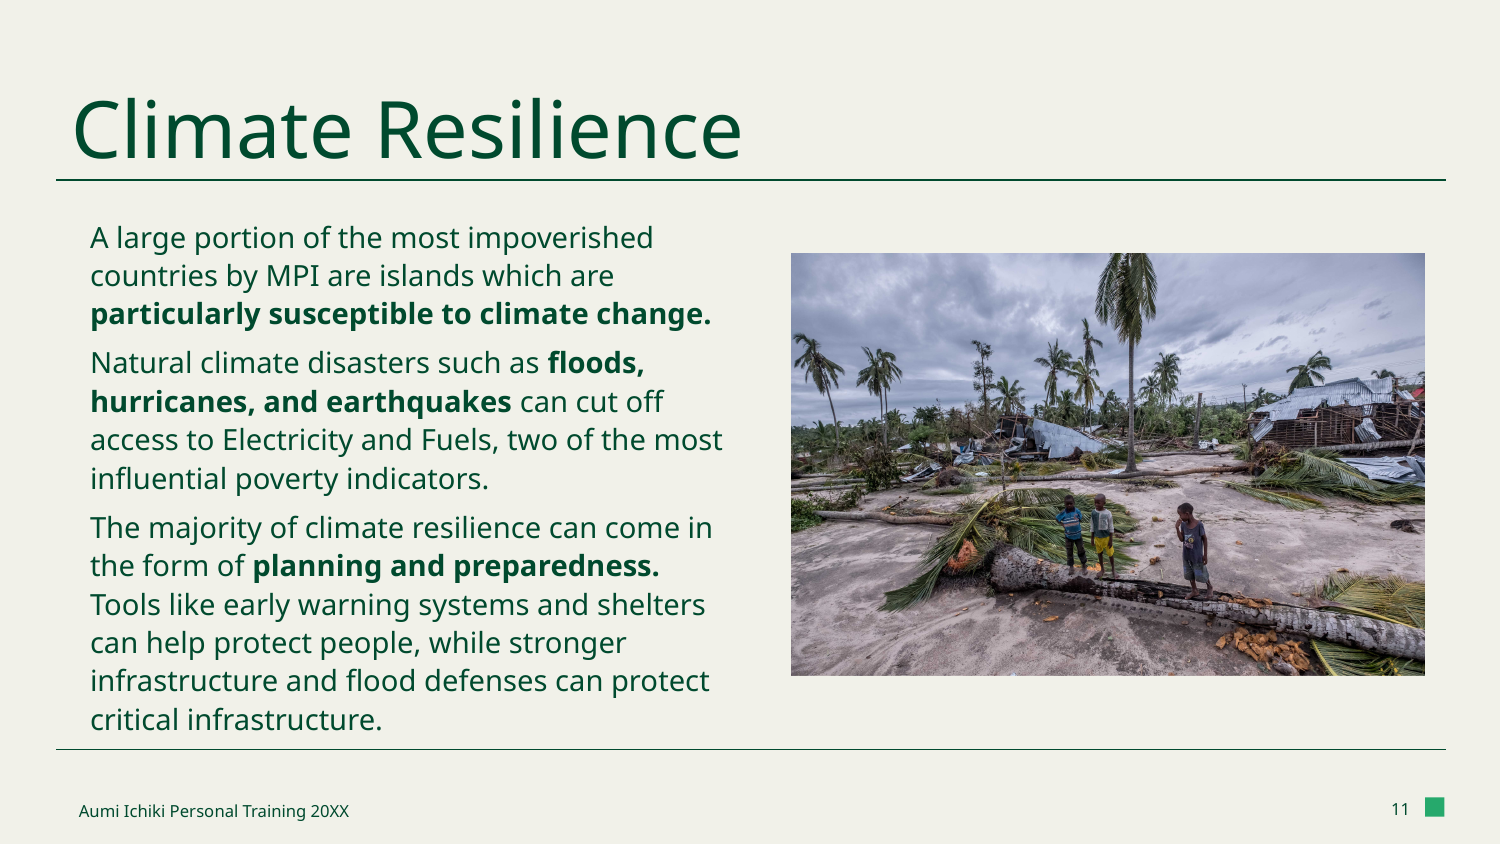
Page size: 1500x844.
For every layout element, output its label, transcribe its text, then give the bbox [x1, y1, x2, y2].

picture [791, 253, 1426, 677]
title Climate Resilience [56, 75, 1444, 179]
list A large portion of the most impoverished countries by MPI are islands which are particularly susceptible to climate change. Natural climate disasters such as floods, hurricanes, and earthquakes can cut off access to Electricity and Fuels, two of the most influential poverty indicators. The majority of climate resilience can come in the form of planning and preparedness. Tools like early warning systems and shelters can help protect people, while stronger infrastructure and flood defenses can protect critical infrastructure. [75, 200, 750, 485]
slide_number ‹#› [1350, 787, 1425, 833]
subtitle Aumi Ichiki Personal Training 20XX [56, 787, 752, 833]
